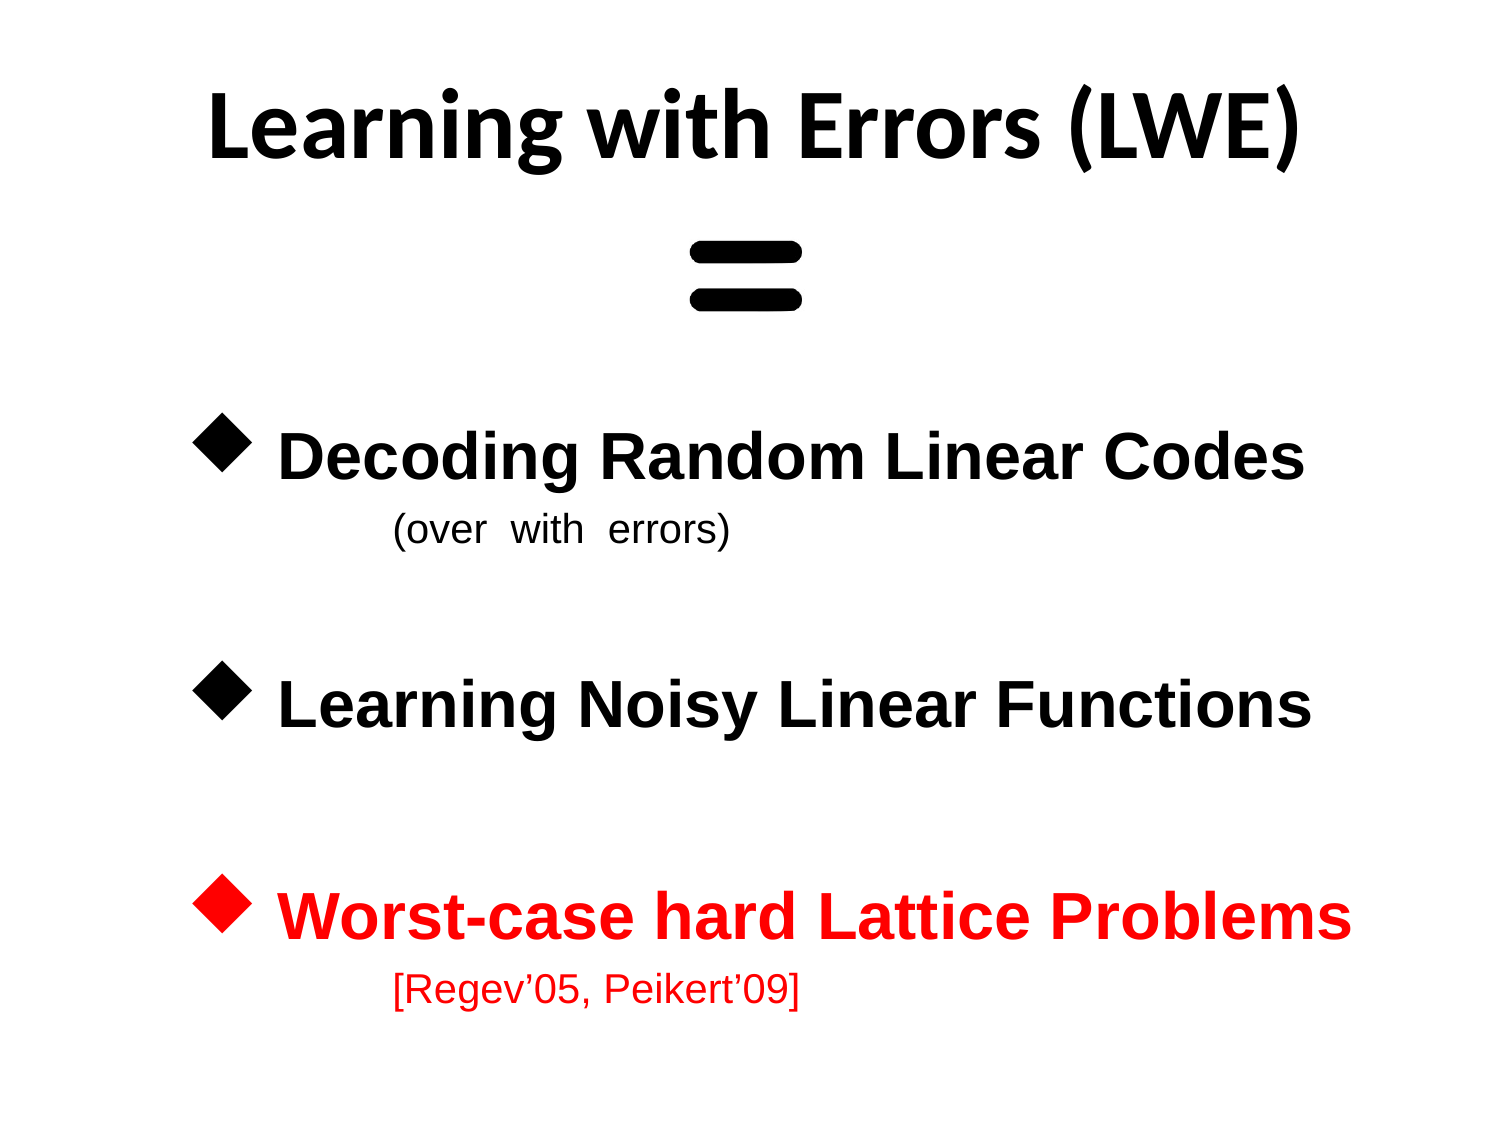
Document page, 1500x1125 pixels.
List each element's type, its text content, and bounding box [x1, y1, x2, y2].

title Learning with Errors (LWE) [50, 24, 1463, 213]
picture [683, 213, 808, 338]
text_box Worst-case hard Lattice Problems [Regev’05, Peikert’09] [171, 881, 1500, 1012]
text_box Learning Noisy Linear Functions [171, 668, 1500, 881]
